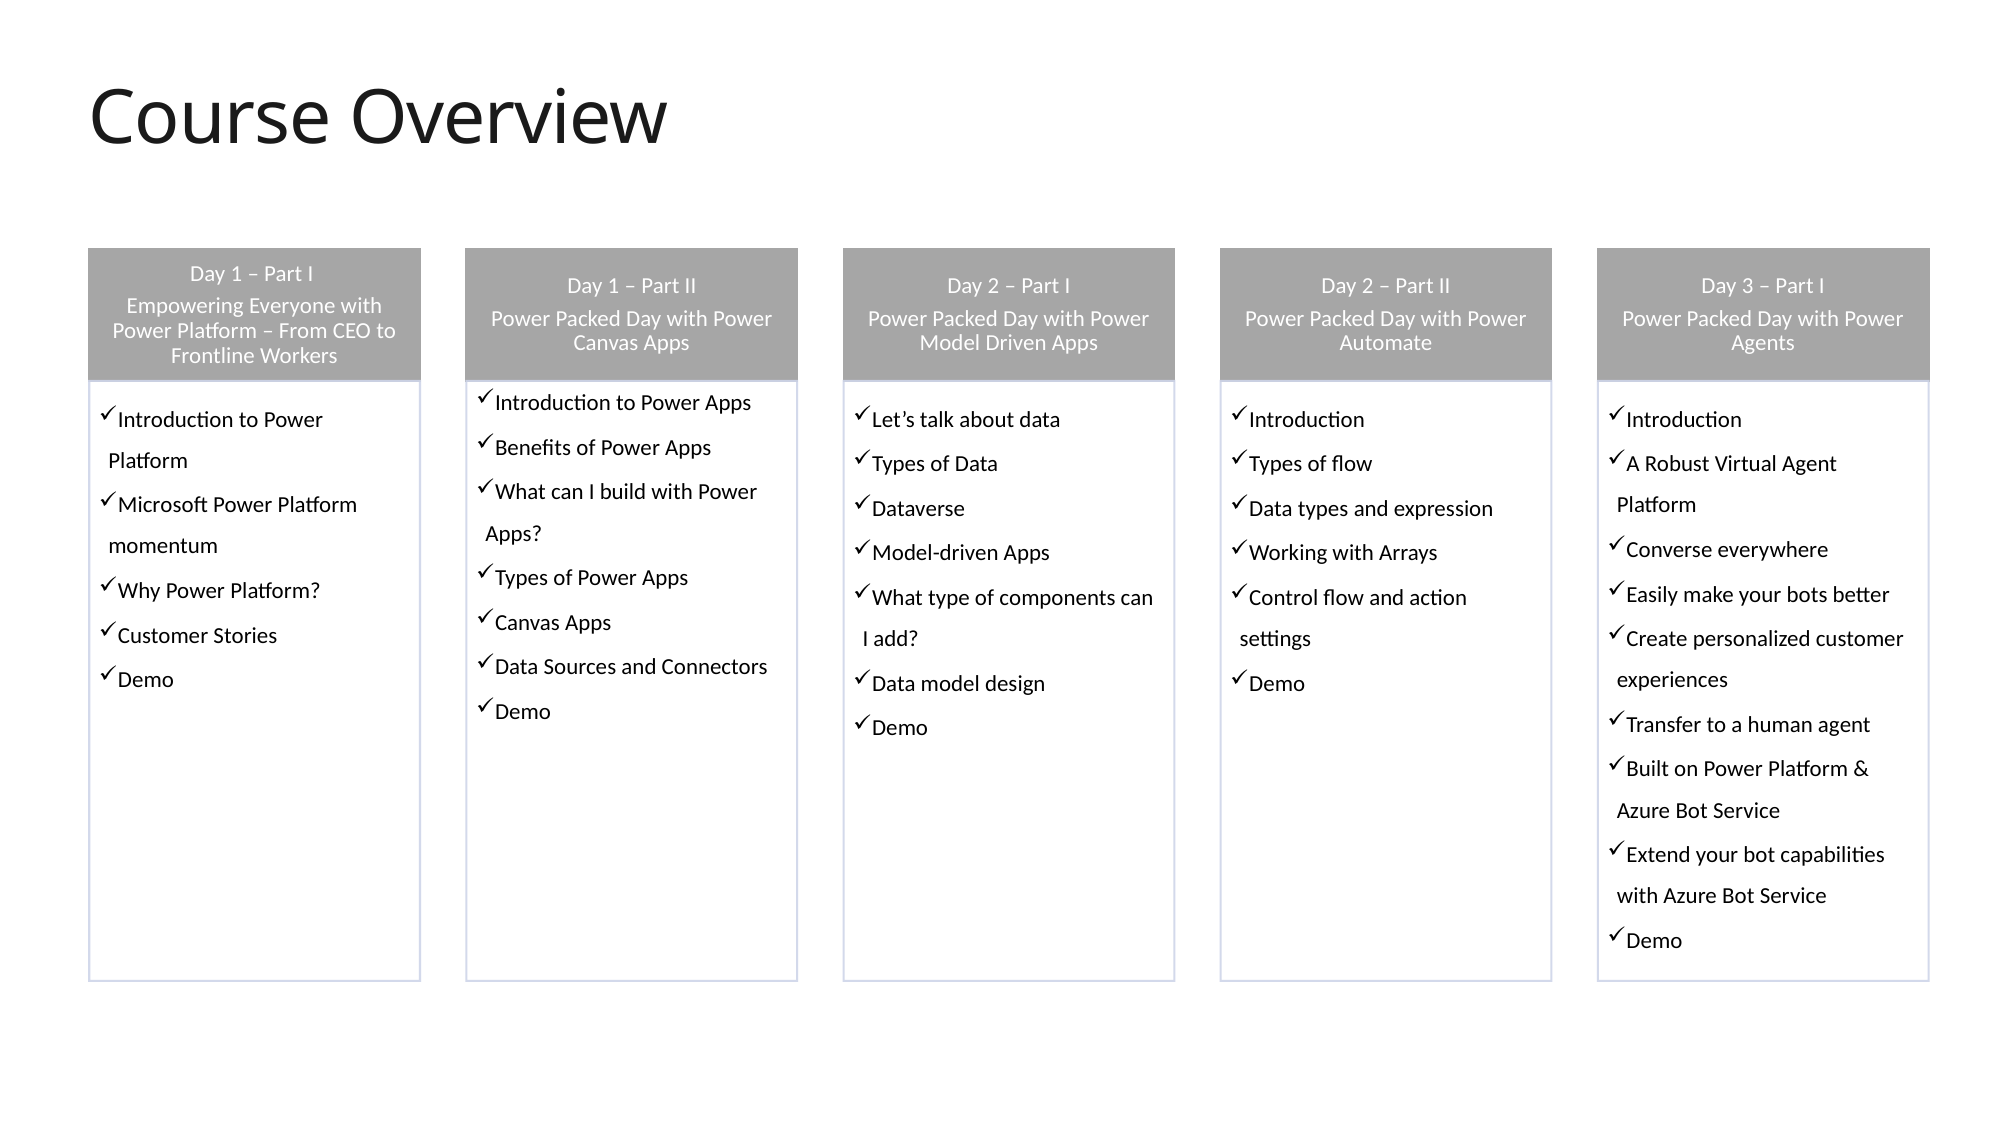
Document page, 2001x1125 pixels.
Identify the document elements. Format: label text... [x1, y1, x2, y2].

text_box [88, 230, 1930, 1000]
title Course Overview [88, 66, 1948, 185]
